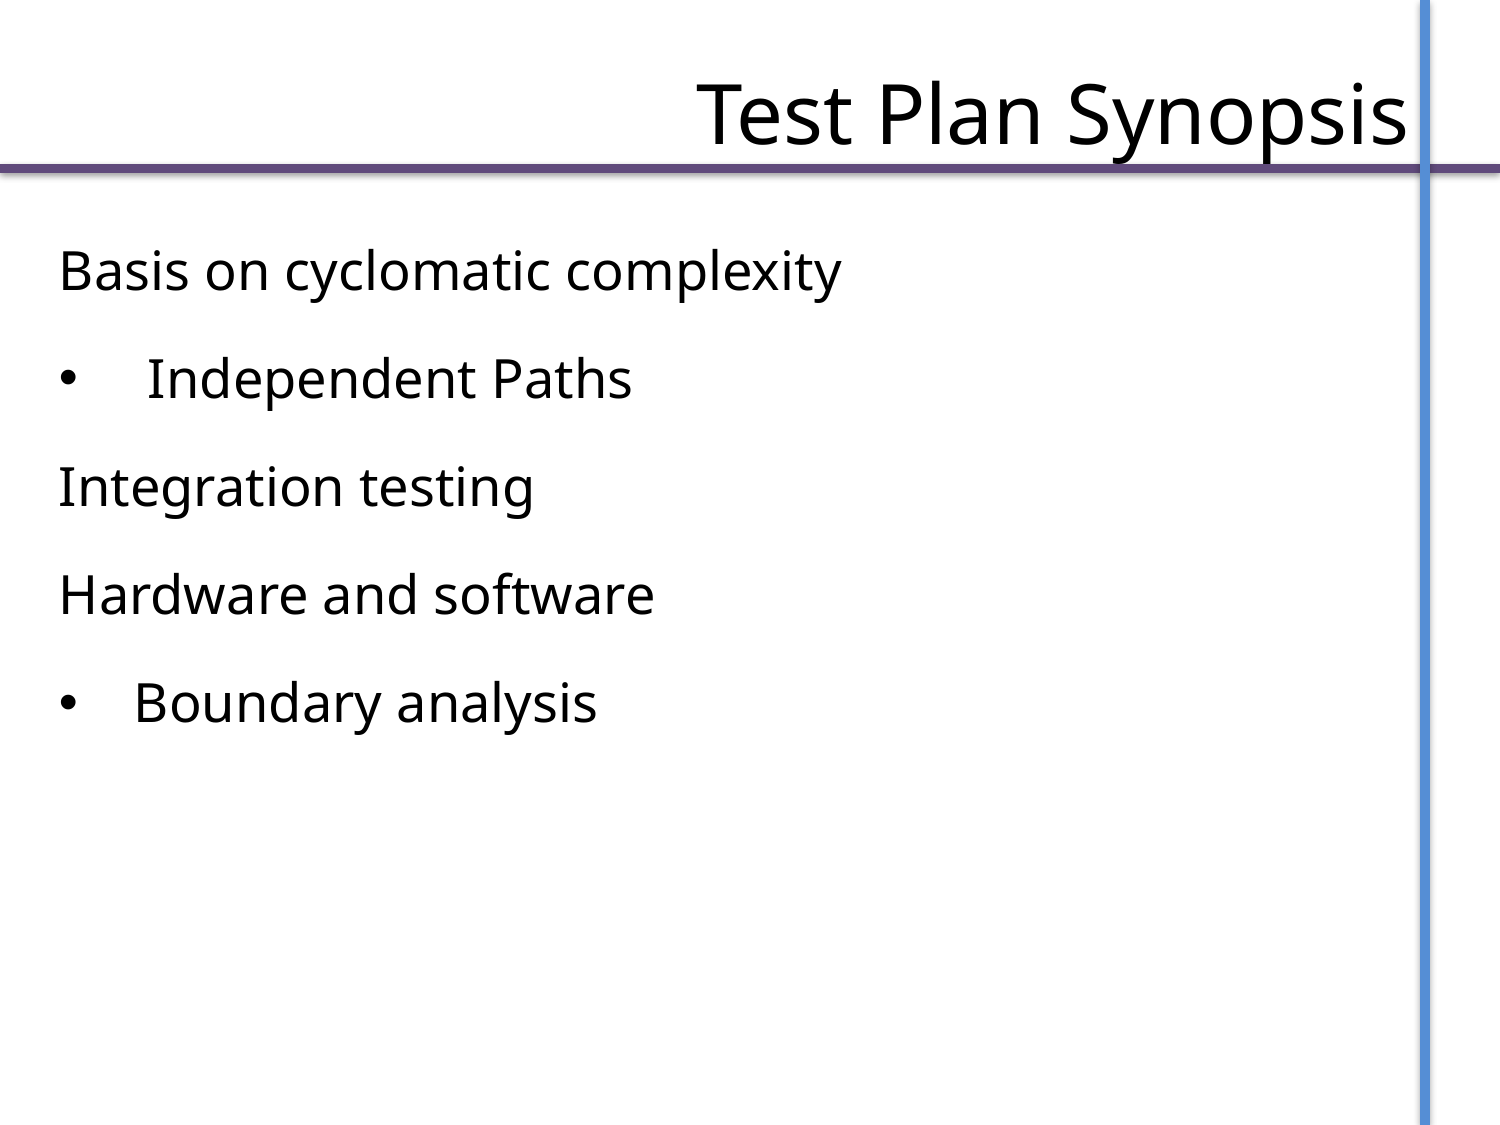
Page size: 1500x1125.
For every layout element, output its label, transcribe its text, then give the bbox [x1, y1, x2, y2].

title Test Plan Synopsis [23, 17, 1425, 205]
list Basis on cyclomatic complexity Independent Paths Integration testing Hardware and software Boundary analysis [43, 195, 1425, 973]
